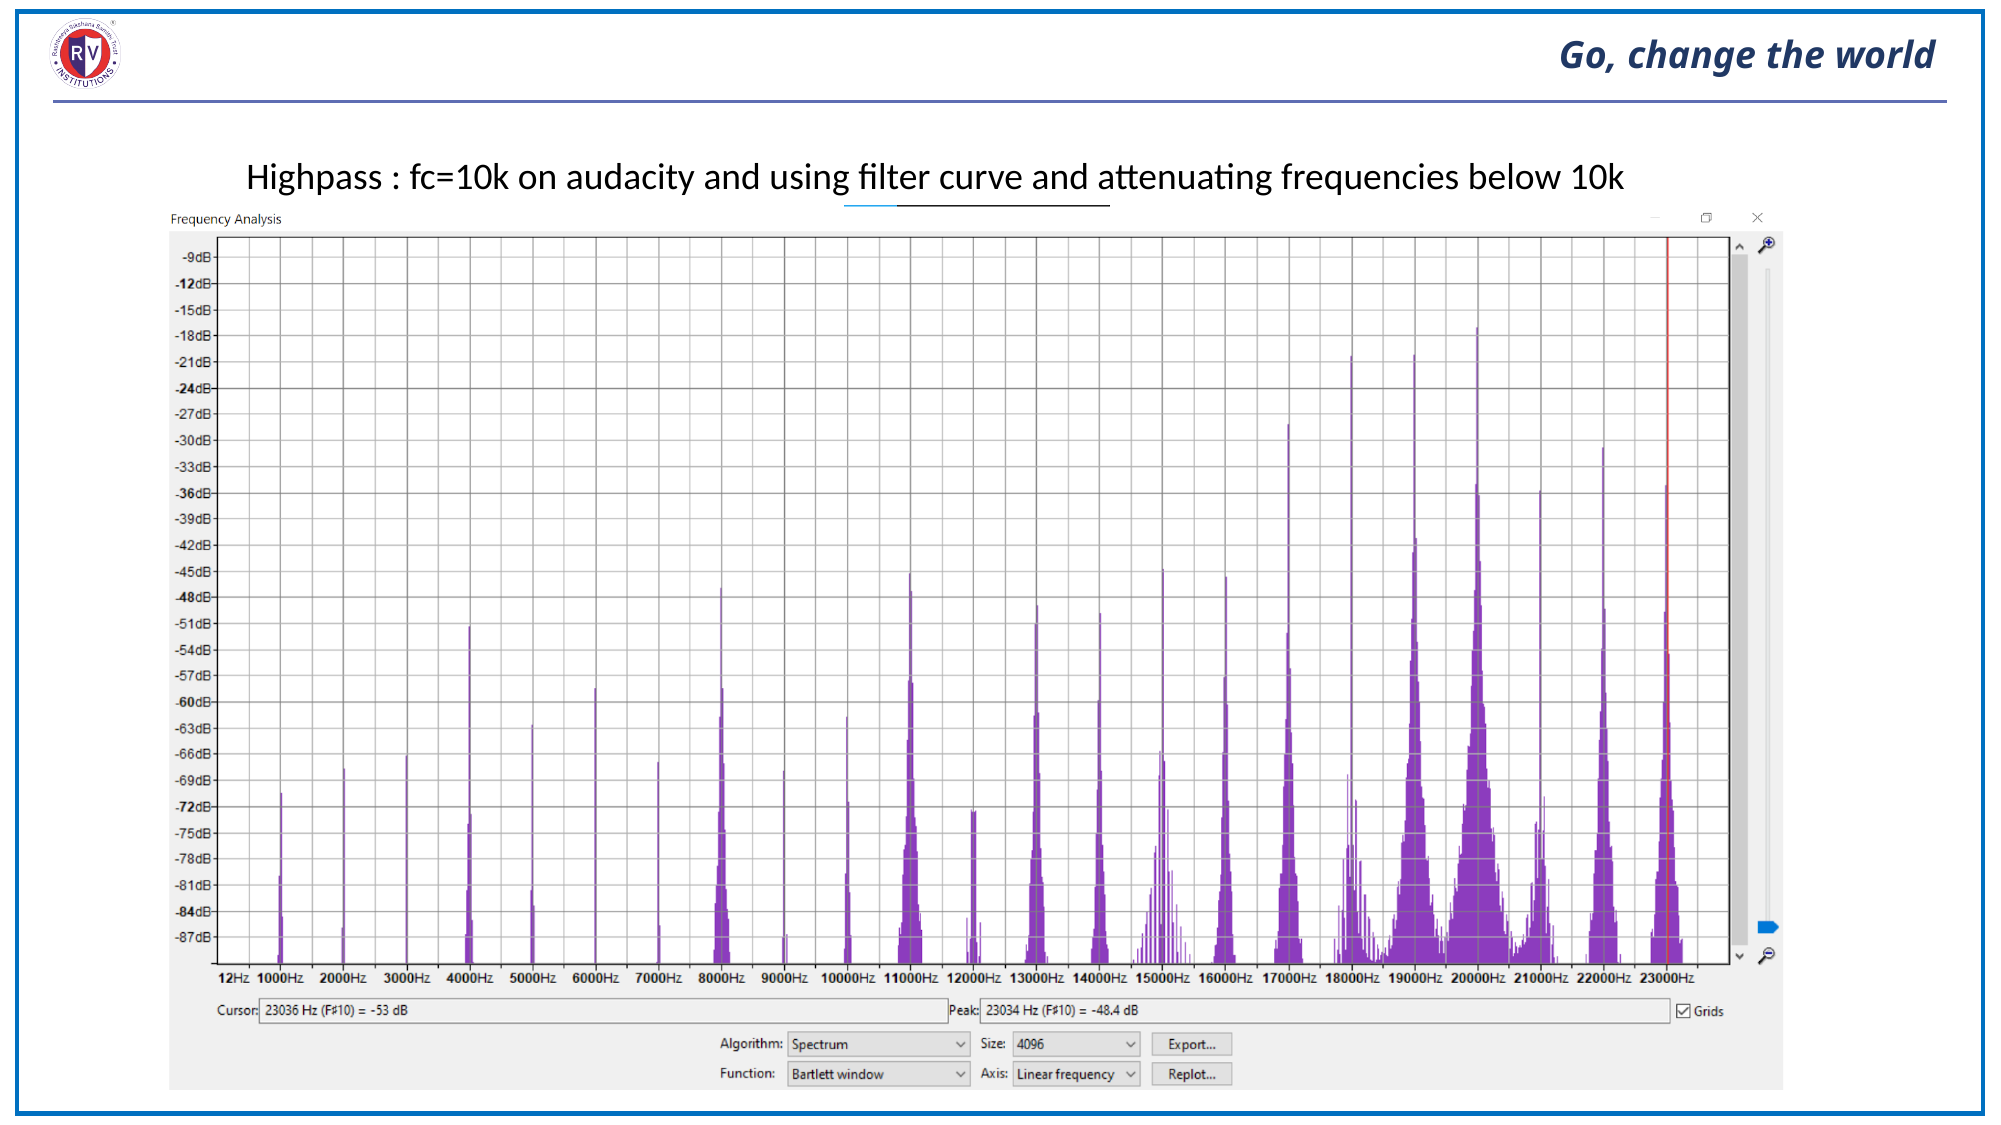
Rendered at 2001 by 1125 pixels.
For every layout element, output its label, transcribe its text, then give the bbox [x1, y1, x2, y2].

picture [169, 205, 1784, 1090]
text_box Highpass : fc=10k on audacity and using filter curve and attenuating frequencies below 10k [238, 144, 1715, 203]
picture [49, 18, 121, 89]
